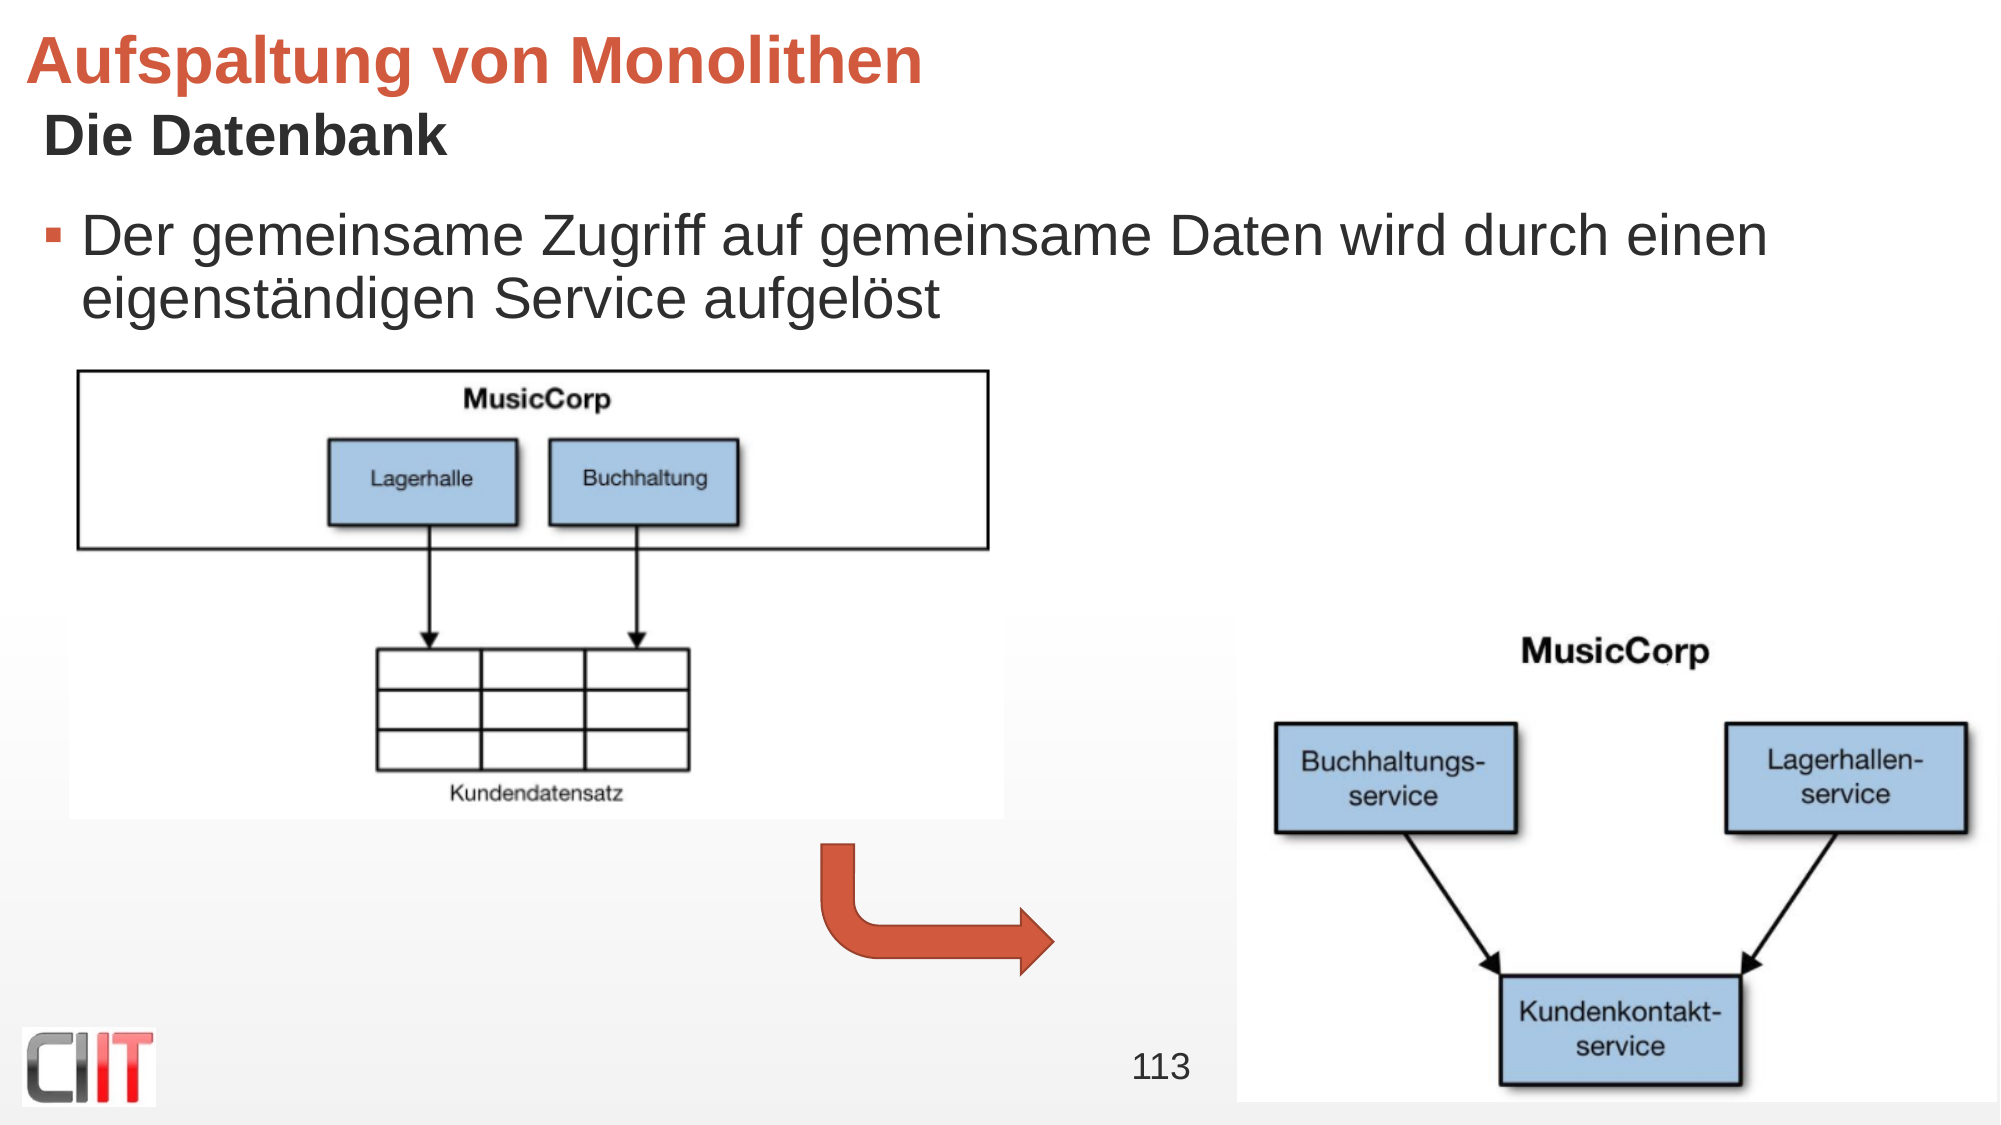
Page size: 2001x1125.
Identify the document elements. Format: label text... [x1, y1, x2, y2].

picture [1236, 617, 1997, 1102]
slide_number 113 [1116, 1034, 1236, 1071]
text_box [820, 843, 1055, 977]
picture [69, 362, 1004, 819]
list Die Datenbank Der gemeinsame Zugriff auf gemeinsame Daten wird durch einen eigenständigen Service aufgelöst [28, 97, 1926, 1011]
title Aufspaltung von Monolithen [10, 7, 1586, 106]
picture [22, 1027, 156, 1107]
